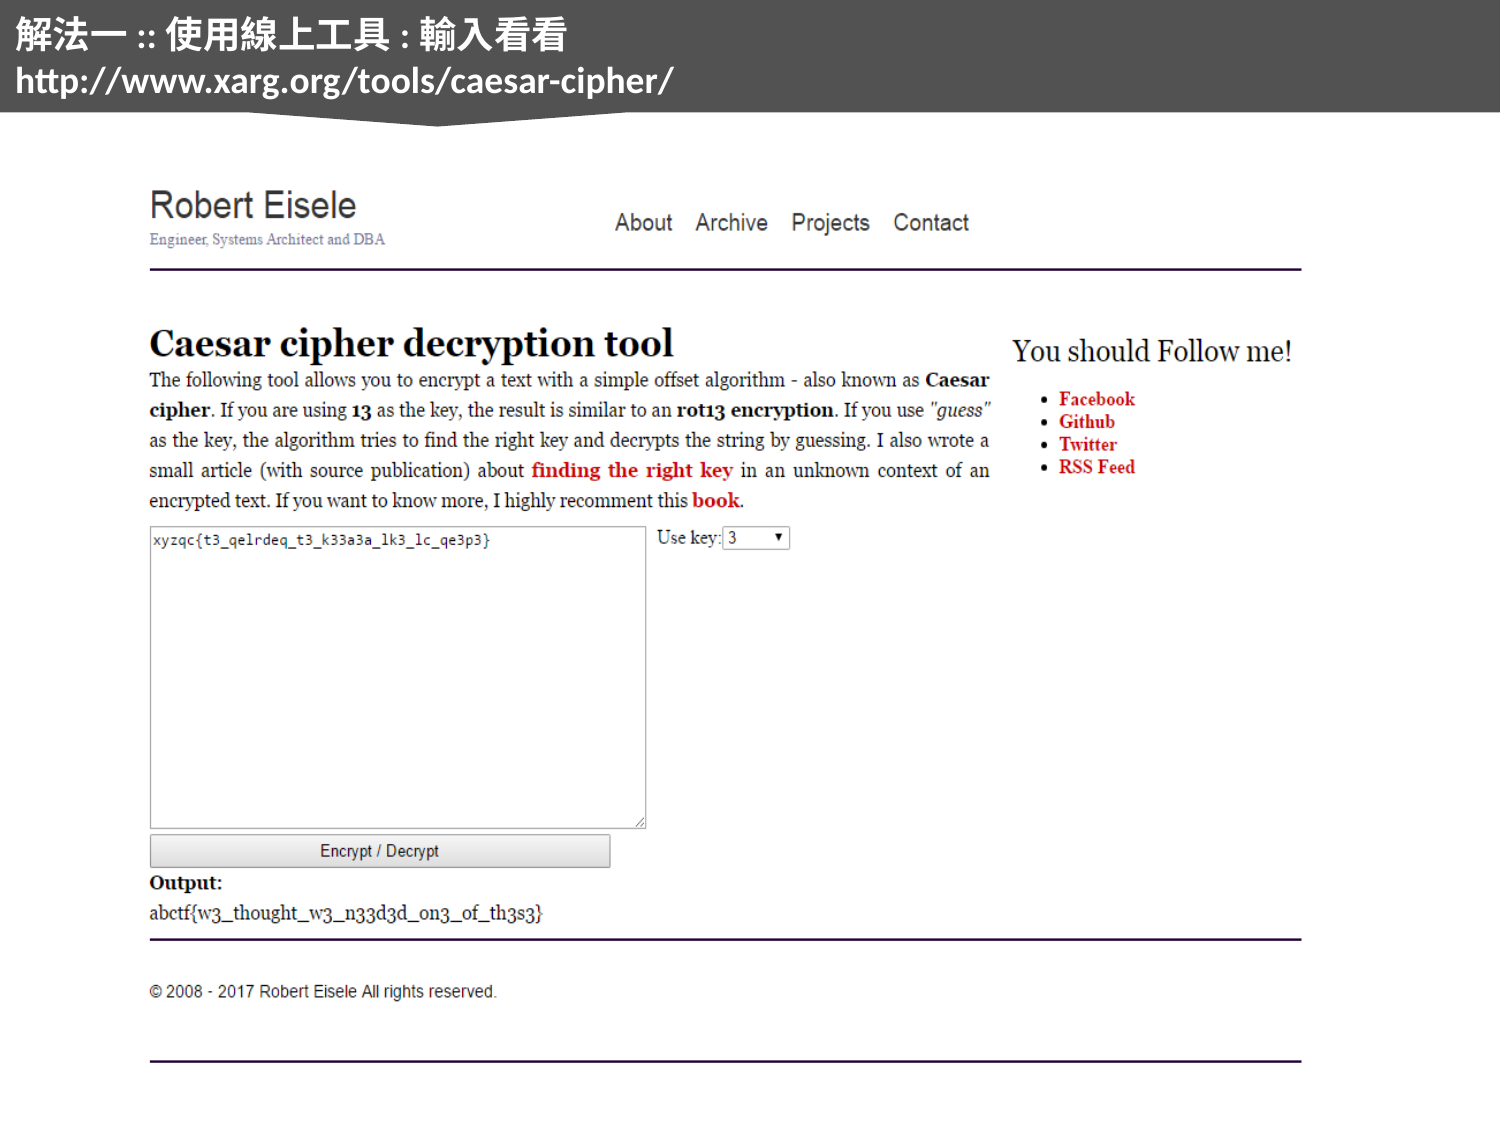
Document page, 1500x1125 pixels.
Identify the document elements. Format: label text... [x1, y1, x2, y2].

text_box 解法一::使用線上工具:輸入看看 http://www.xarg.org/tools/caesar-cipher/ [0, 0, 1500, 127]
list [132, 149, 1303, 1076]
